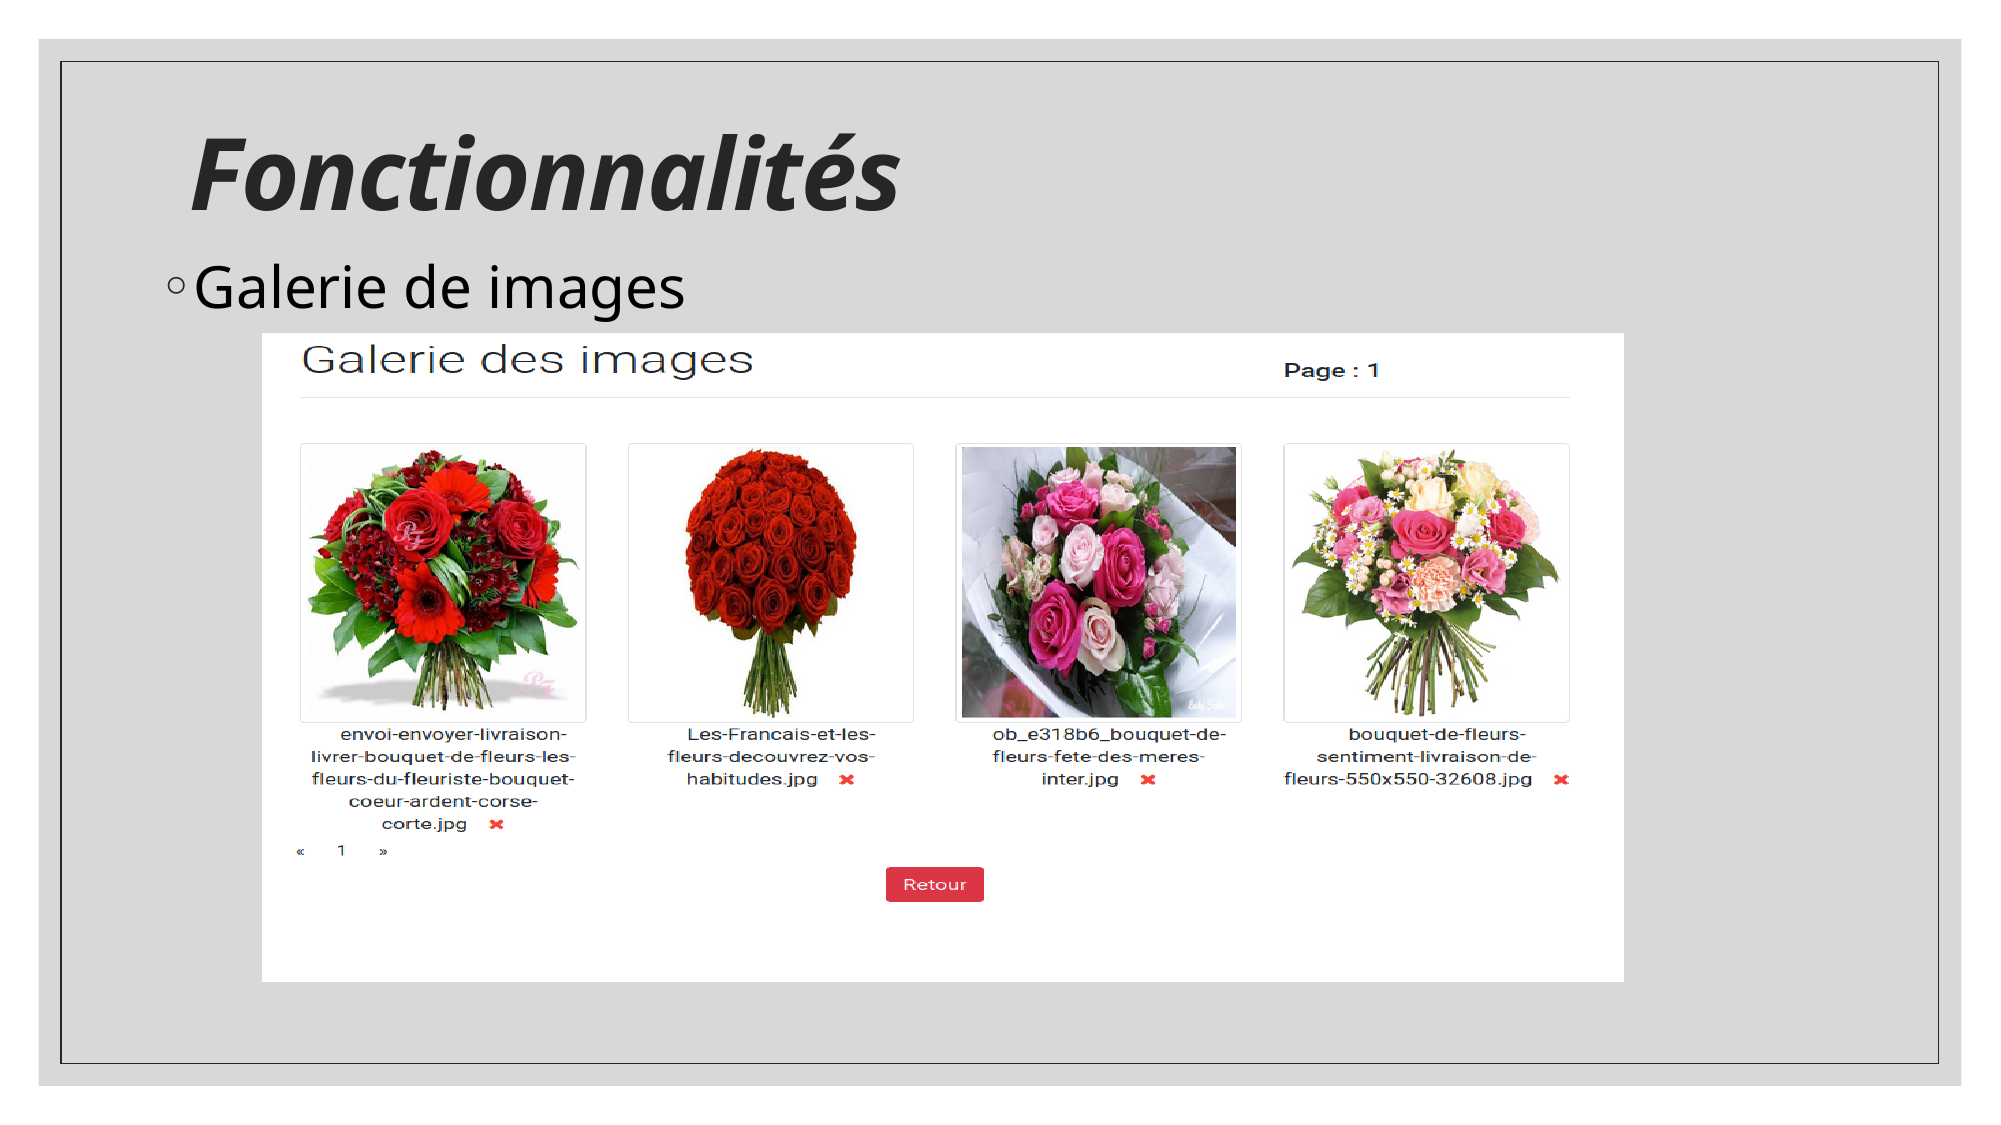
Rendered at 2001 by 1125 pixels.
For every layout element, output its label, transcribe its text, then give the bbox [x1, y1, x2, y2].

picture [262, 333, 1624, 982]
title Fonctionnalités [174, 105, 1825, 252]
list Galerie de images [144, 235, 1795, 309]
